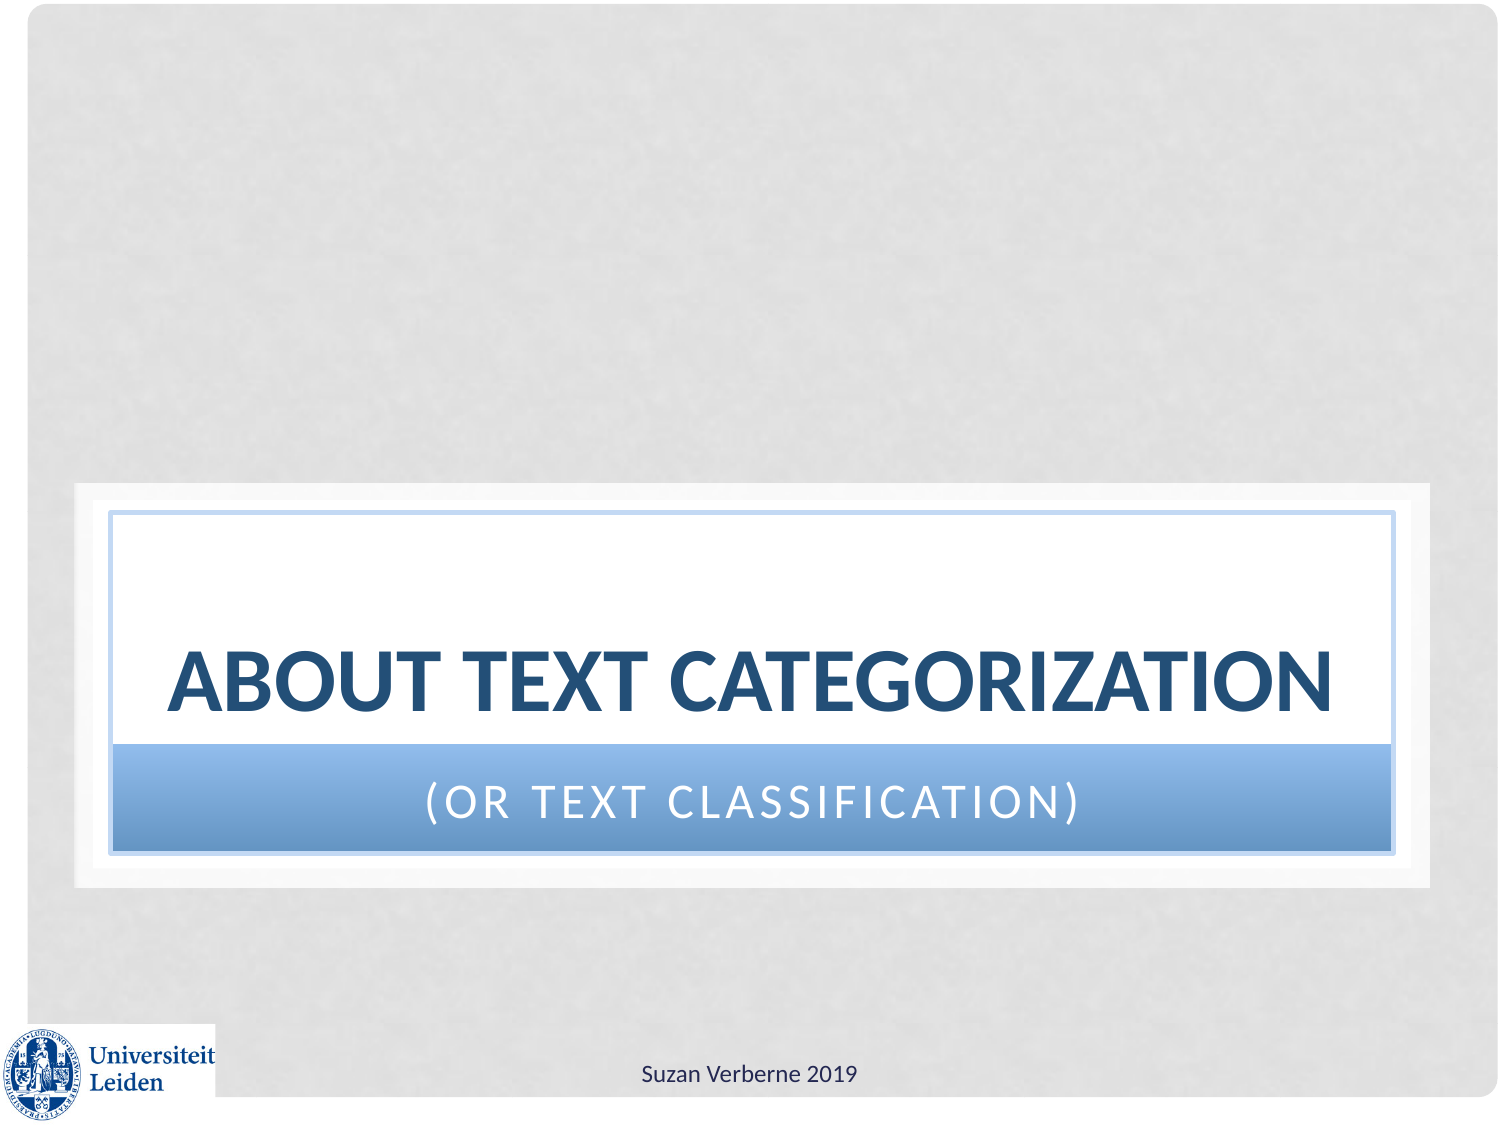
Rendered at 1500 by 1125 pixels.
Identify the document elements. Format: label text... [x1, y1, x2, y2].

title About text categorization [120, 525, 1384, 738]
footer Suzan Verberne 2019 [512, 1042, 988, 1103]
picture [0, 1024, 216, 1125]
list (or text classification) [120, 755, 1384, 842]
